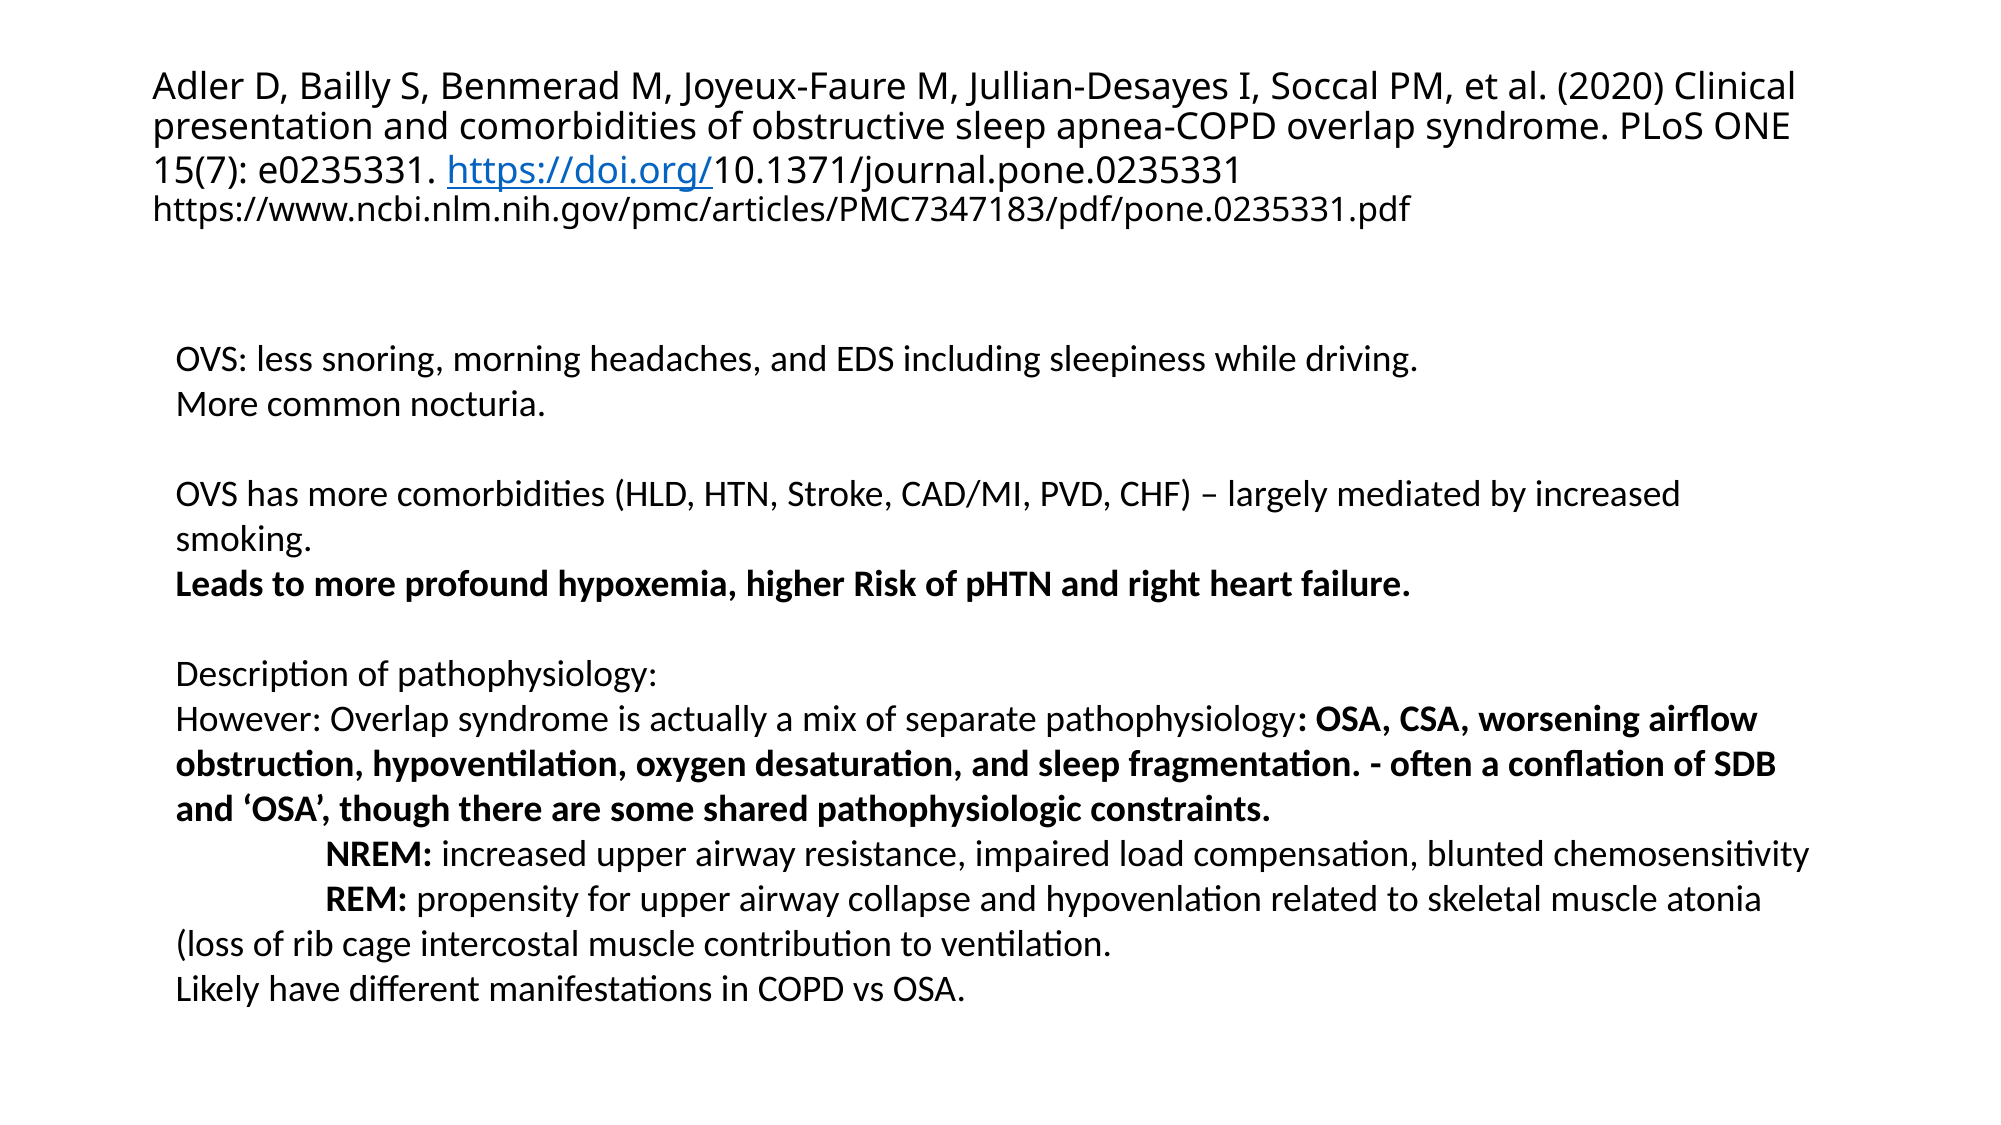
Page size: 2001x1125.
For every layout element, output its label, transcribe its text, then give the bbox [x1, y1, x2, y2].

list [137, 299, 1863, 1014]
title Adler D, Bailly S, Benmerad M, Joyeux-Faure M, Jullian-Desayes I, Soccal PM, et al. (2020) Clinical presentation and comorbidities of obstructive sleep apnea-COPD overlap syndrome. PLoS ONE 15(7): e0235331. https://doi.org/10.1371/journal.pone.0235331 https://www.ncbi.nlm.nih.gov/pmc/articles/PMC7347183/pdf/pone.0235331.pdf [137, 59, 1863, 278]
text_box OVS: less snoring, morning headaches, and EDS including sleepiness while driving. More common nocturia. OVS has more comorbidities (HLD, HTN, Stroke, CAD/MI, PVD, CHF) – largely mediated by increased smoking. Leads to more profound hypoxemia, higher Risk of pHTN and right heart failure. Description of pathophysiology: However: Overlap syndrome is actually a mix of separate pathophysiology: OSA, CSA, worsening airflow obstruction, hypoventilation, oxygen desaturation, and sleep fragmentation. - often a conflation of SDB and ‘OSA’, though there are some shared pathophysiologic constraints. NREM: increased upper airway resistance, impaired load compensation, blunted chemosensitivity REM: propensity for upper airway collapse and hypovenlation related to skeletal muscle atonia (loss of rib cage intercostal muscle contribution to ventilation. Likely have different manifestations in COPD vs OSA. [160, 326, 1839, 1017]
